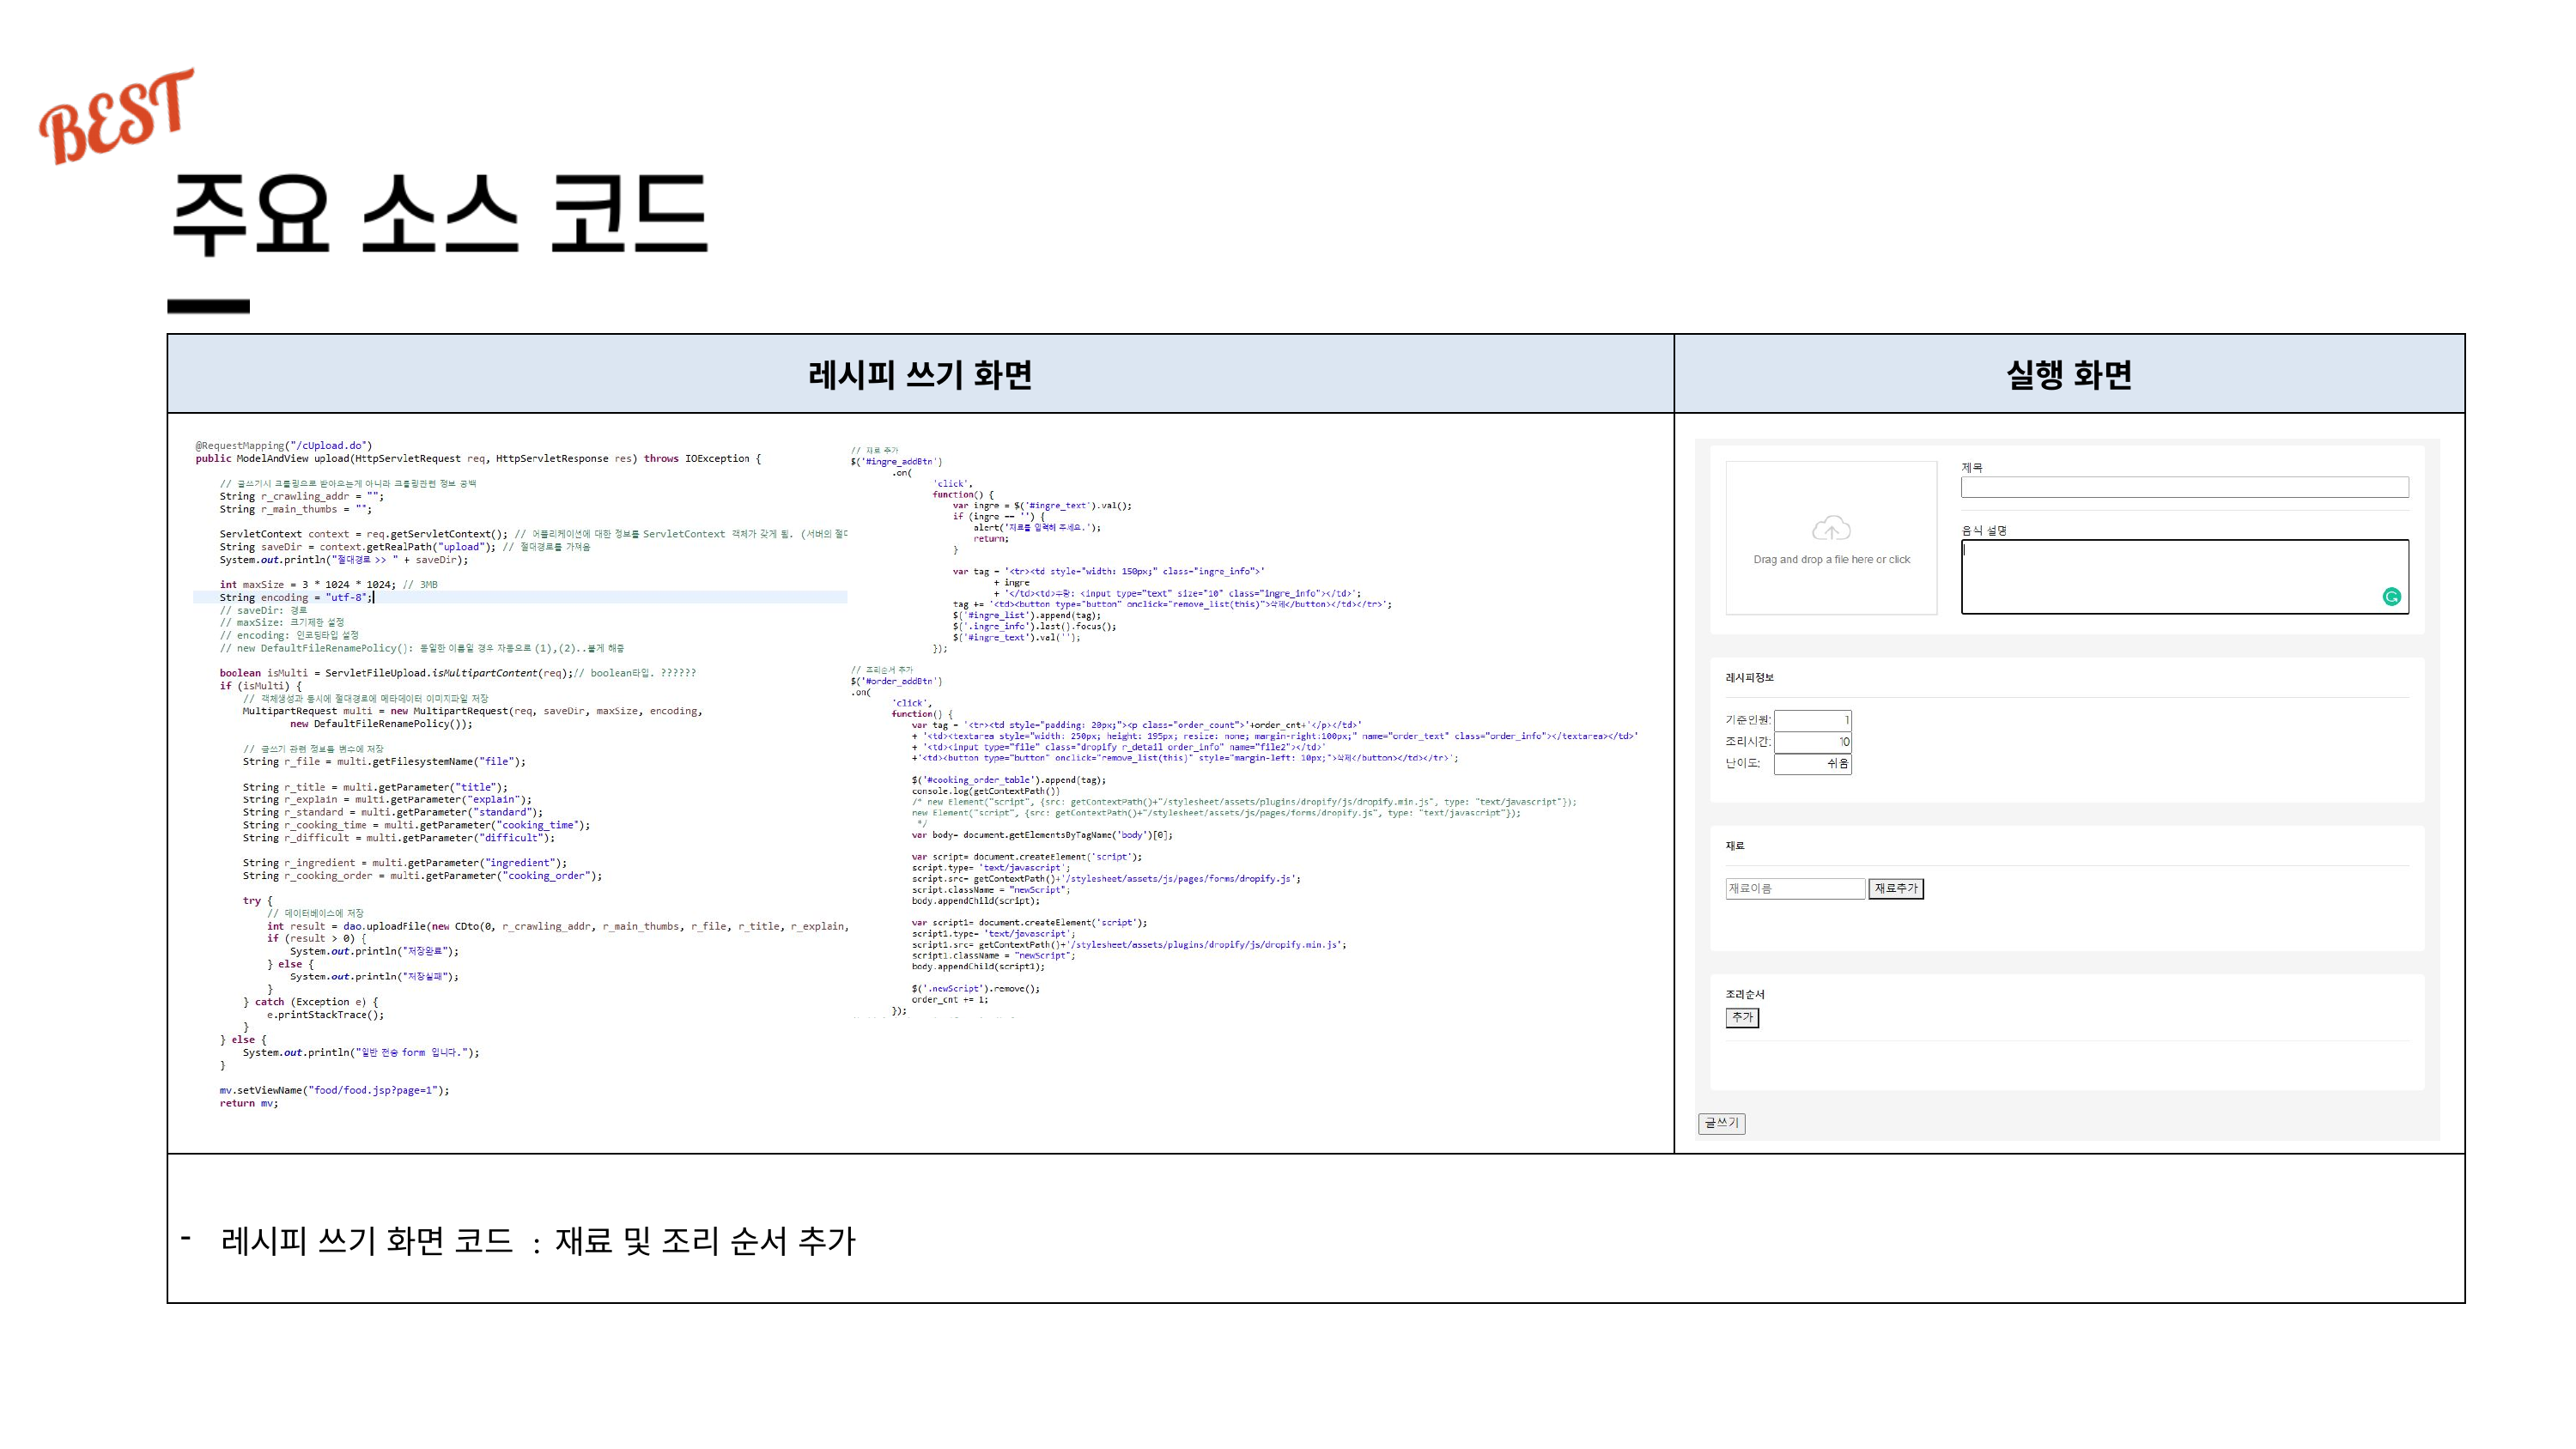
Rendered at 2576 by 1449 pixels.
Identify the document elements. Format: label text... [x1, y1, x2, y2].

table_header 레시피 쓰기 화면 [168, 335, 1674, 412]
picture [1695, 439, 2440, 1141]
picture [15, 30, 755, 298]
picture [192, 439, 1654, 1111]
table_cell [1675, 414, 2464, 1153]
table_cell [168, 414, 1674, 1153]
table_header 실행 화면 [1675, 335, 2464, 412]
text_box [167, 279, 250, 334]
table_cell 레시피 쓰기 화면 코드 : 재료 및 조리 순서 추가 [168, 1155, 2464, 1302]
